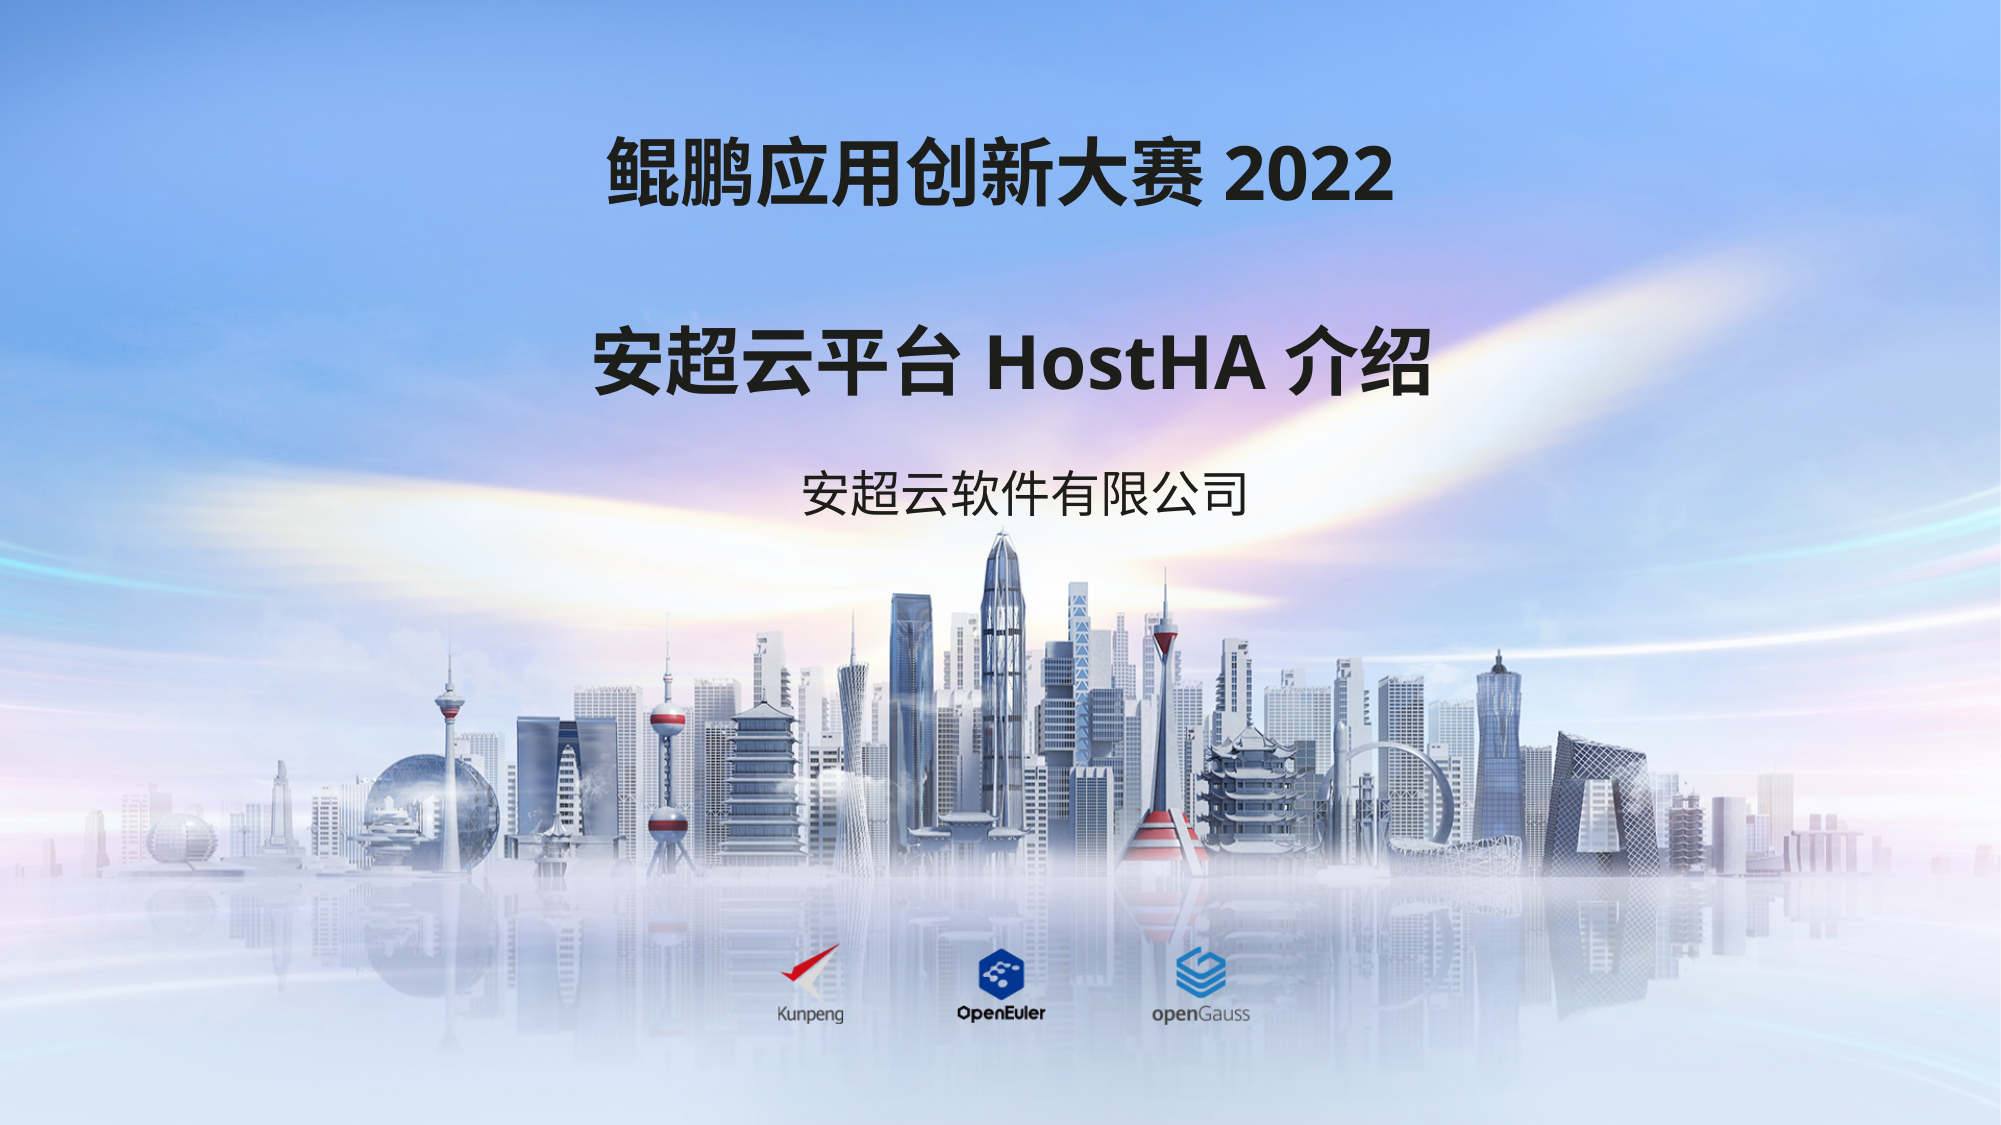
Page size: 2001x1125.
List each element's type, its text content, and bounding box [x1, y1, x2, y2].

picture [0, 0, 2001, 1125]
list 安超云软件有限公司 [654, 462, 1397, 569]
title 鲲鹏应用创新大赛2022 [500, 143, 1501, 321]
text_box 安超云平台HostHA介绍 [575, 307, 1449, 413]
